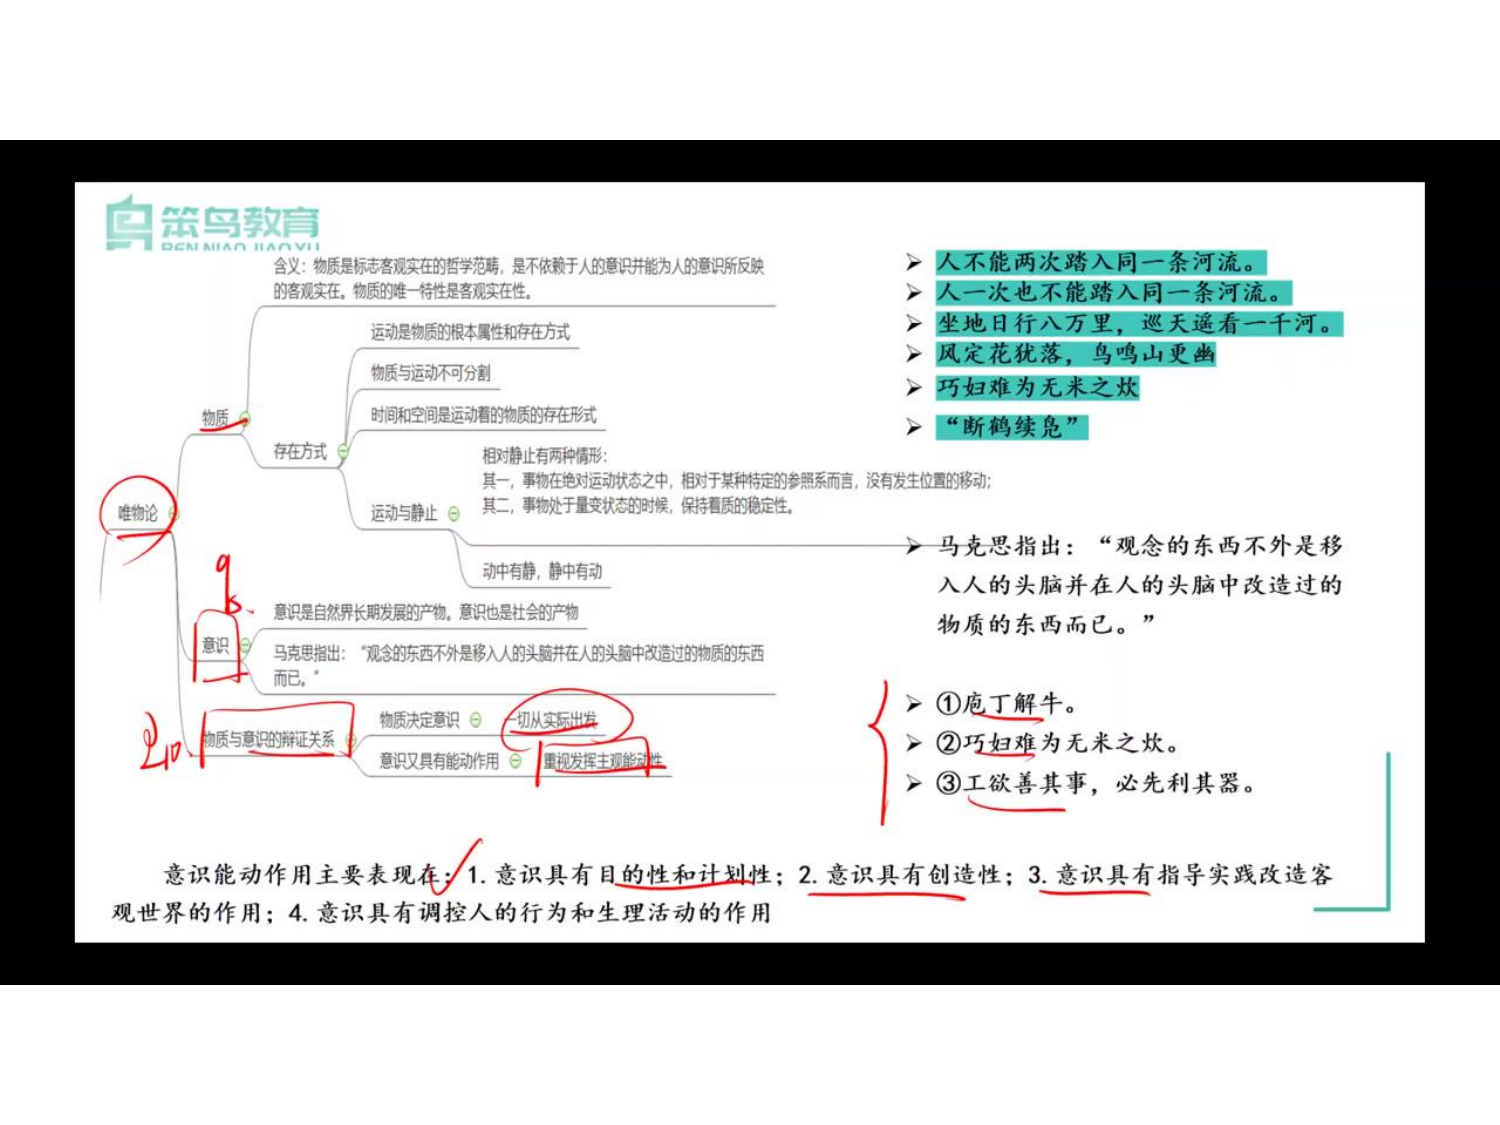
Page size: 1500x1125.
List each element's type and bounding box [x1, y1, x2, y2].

picture [0, 140, 1500, 985]
